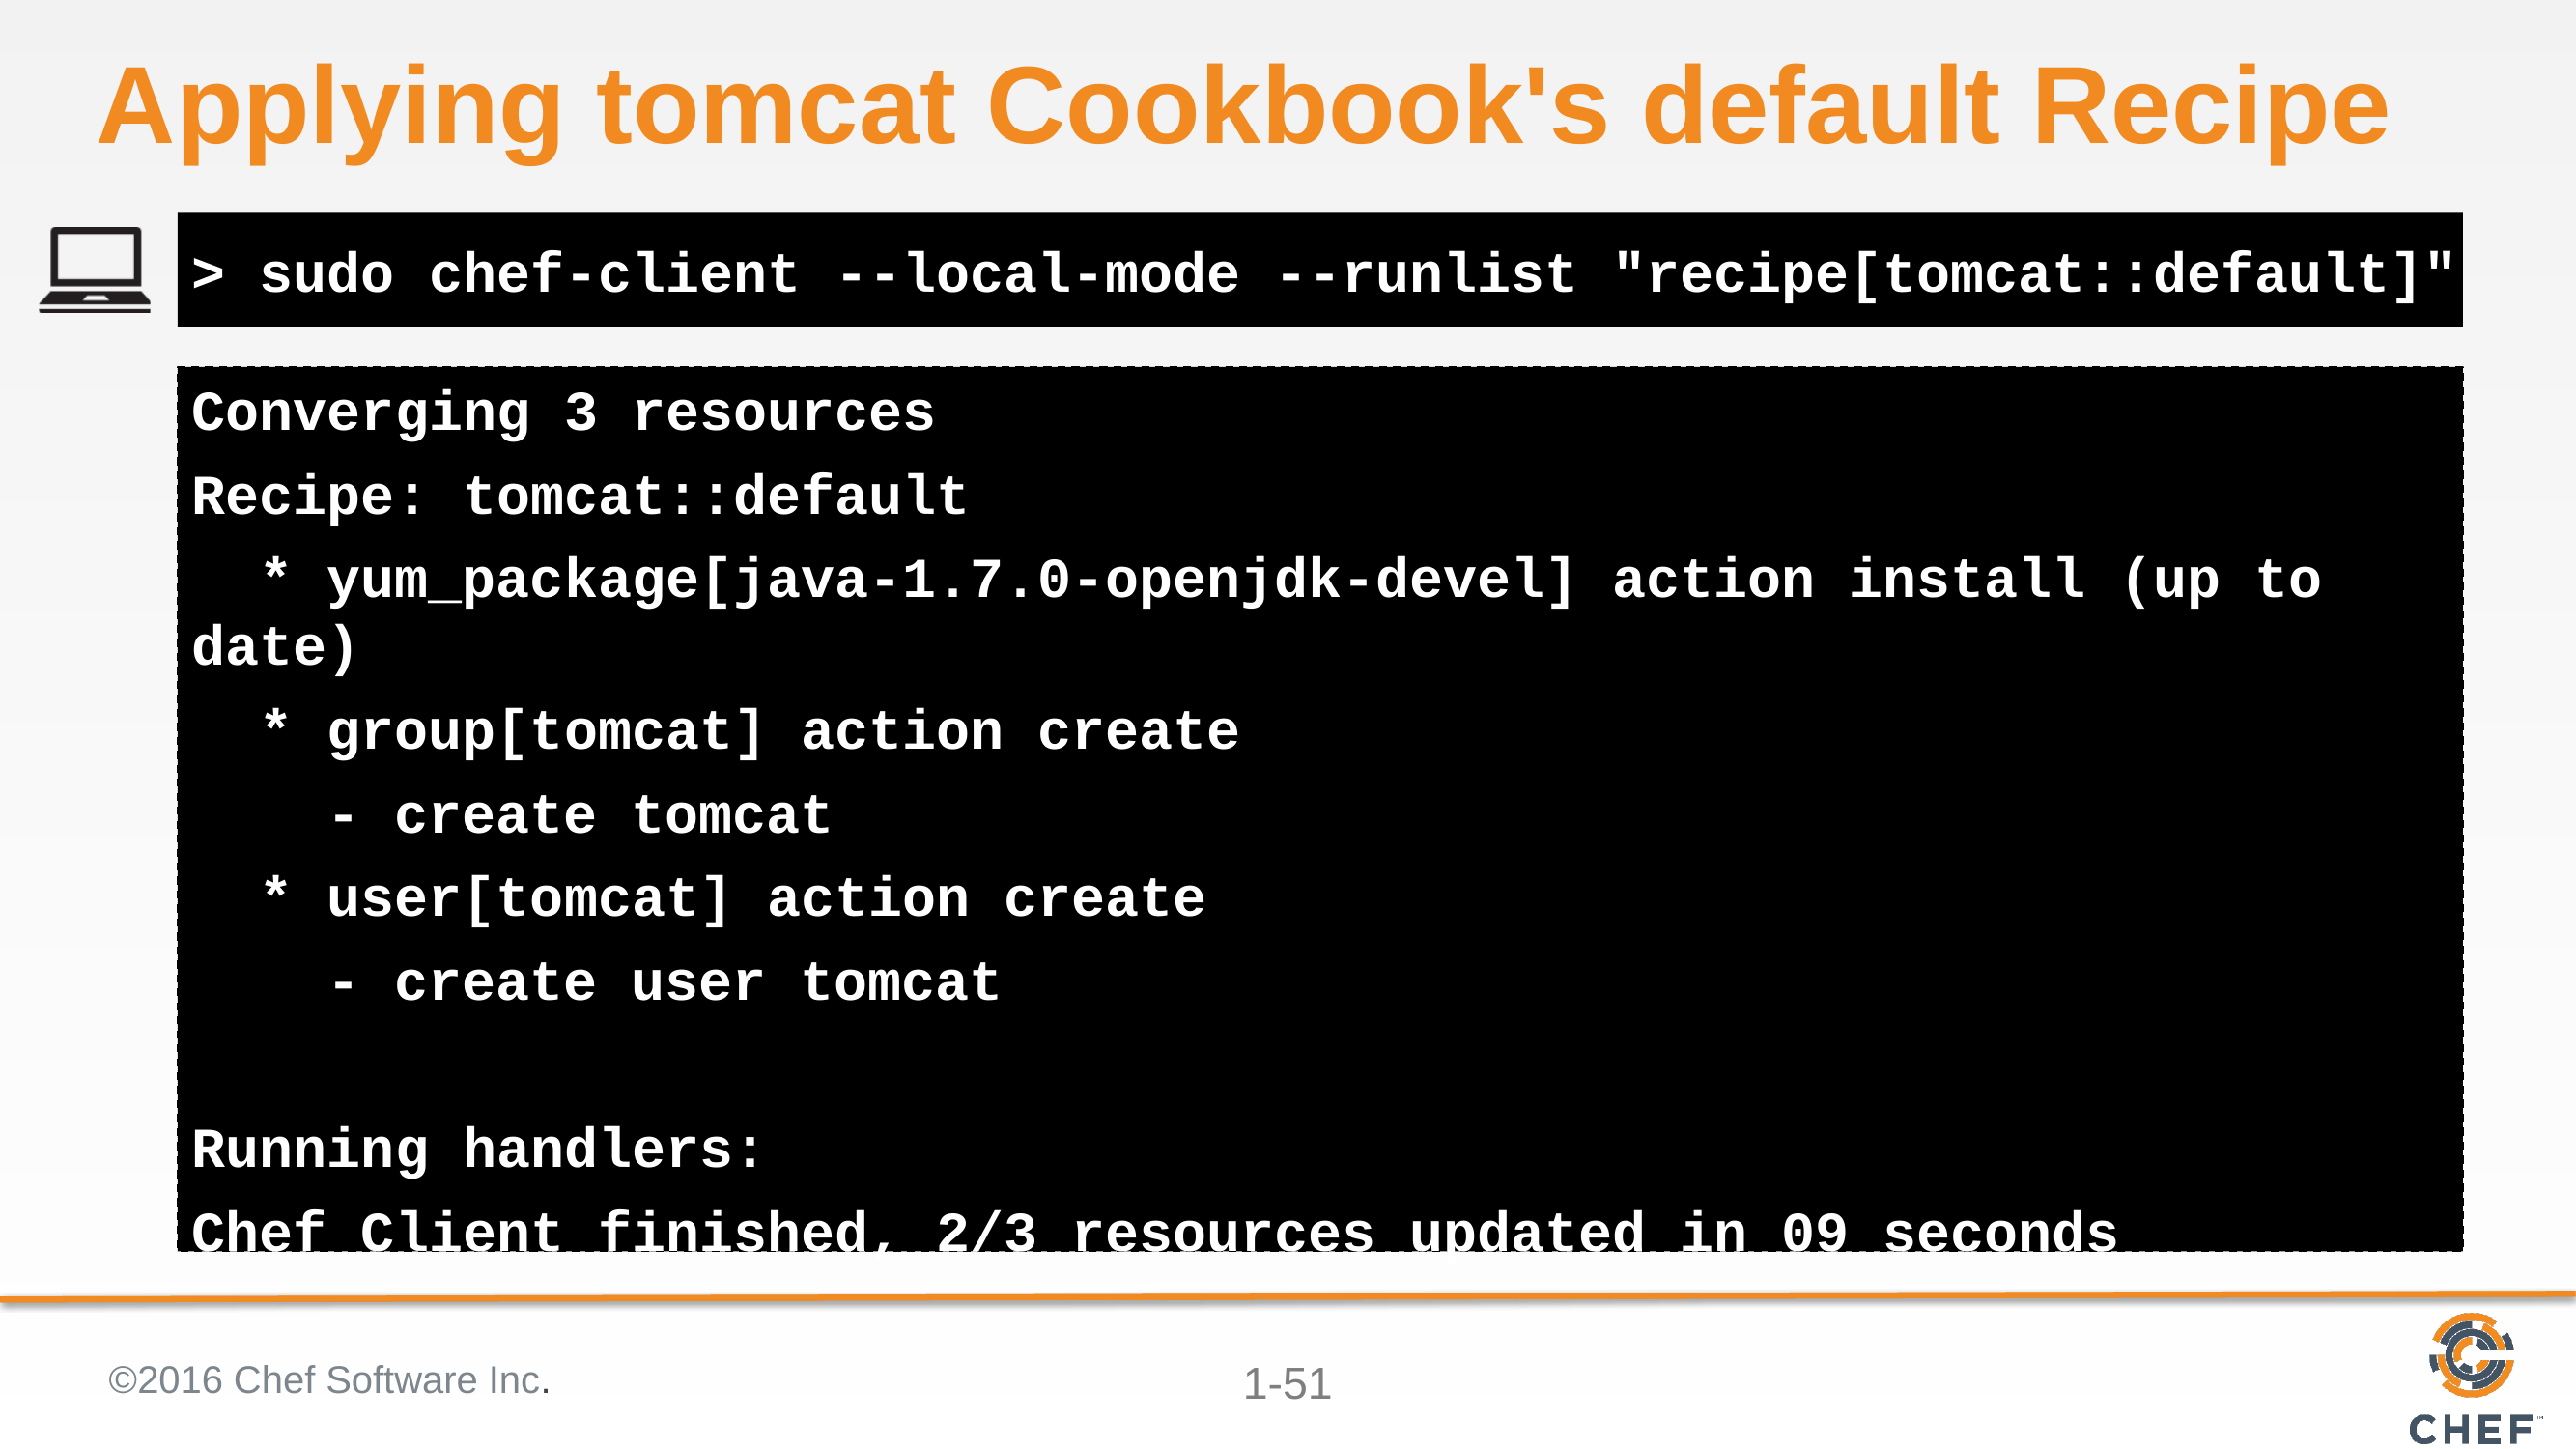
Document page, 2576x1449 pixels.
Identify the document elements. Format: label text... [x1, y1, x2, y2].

picture [2399, 1297, 2551, 1449]
title Applying tomcat Cookbook's default Recipe [96, 48, 2463, 180]
list Converging 3 resources Recipe: tomcat::default * yum_package[java-1.7.0-openjdk-devel] action install (up to date) * group[tomcat] action create - create tomcat * user[tomcat] action create - create user tomcat Running handlers: Chef Client finished, 2/3 resources updated in 09 seconds [177, 366, 2464, 1252]
list > sudo chef-client --local-mode --runlist "recipe[tomcat::default]" [177, 212, 2463, 327]
